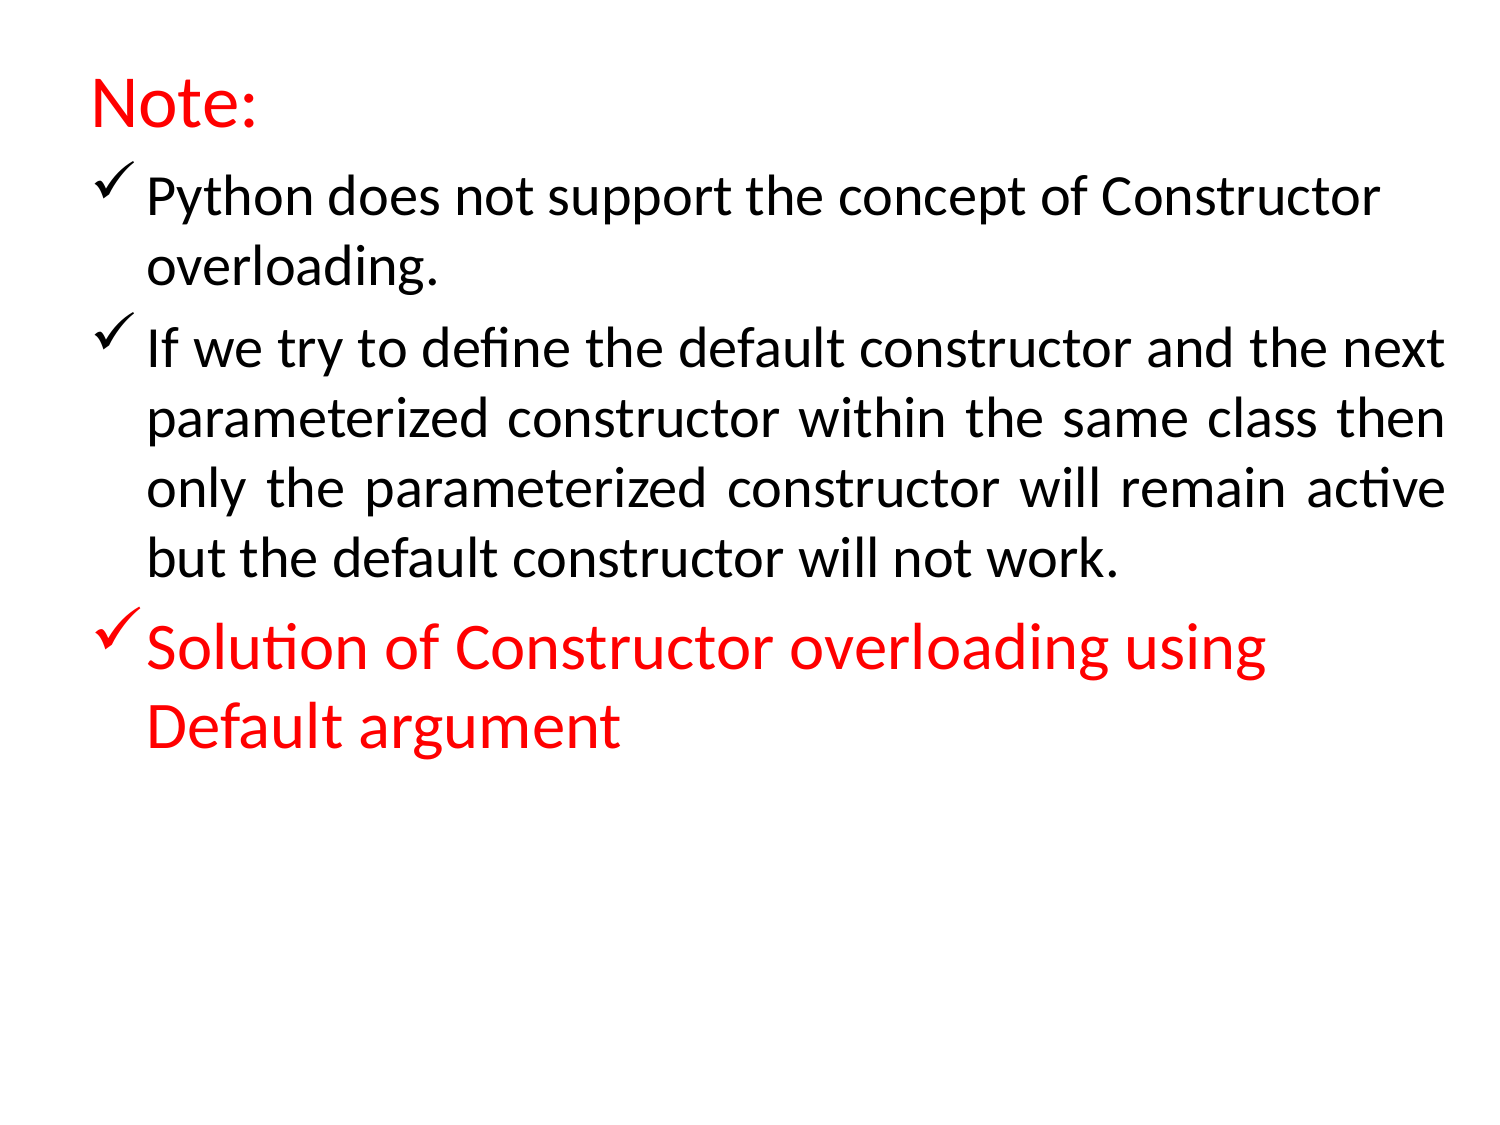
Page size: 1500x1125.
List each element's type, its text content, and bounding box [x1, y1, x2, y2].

list Python does not support the concept of Constructor overloading. If we try to define the default constructor and the next parameterized constructor within the same class then only the parameterized constructor will remain active but the default constructor will not work. Solution of Constructor overloading using Default argument [75, 149, 1463, 988]
title Note: [75, 45, 1425, 149]
